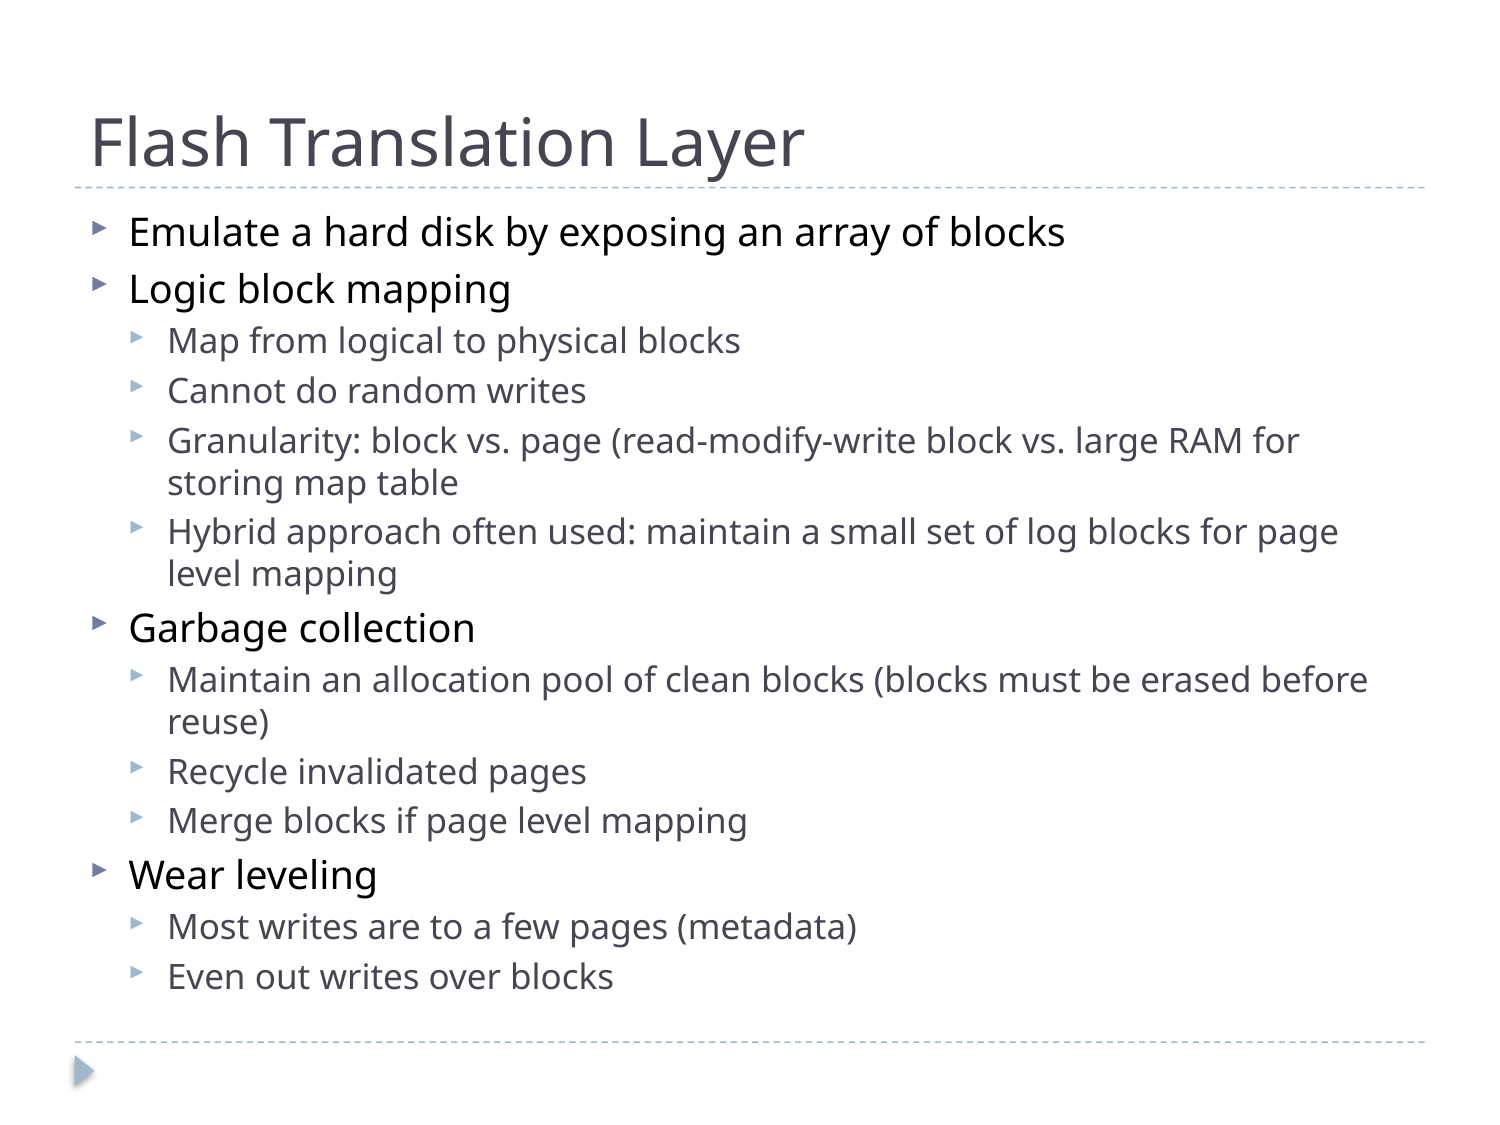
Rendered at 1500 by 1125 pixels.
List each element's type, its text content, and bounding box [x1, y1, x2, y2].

list Emulate a hard disk by exposing an array of blocks Logic block mapping Map from logical to physical blocks Cannot do random writes Granularity: block vs. page (read-modify-write block vs. large RAM for storing map table Hybrid approach often used: maintain a small set of log blocks for page level mapping Garbage collection Maintain an allocation pool of clean blocks (blocks must be erased before reuse) Recycle invalidated pages Merge blocks if page level mapping Wear leveling Most writes are to a few pages (metadata) Even out writes over blocks [75, 200, 1425, 1010]
title Flash Translation Layer [75, 24, 1425, 188]
